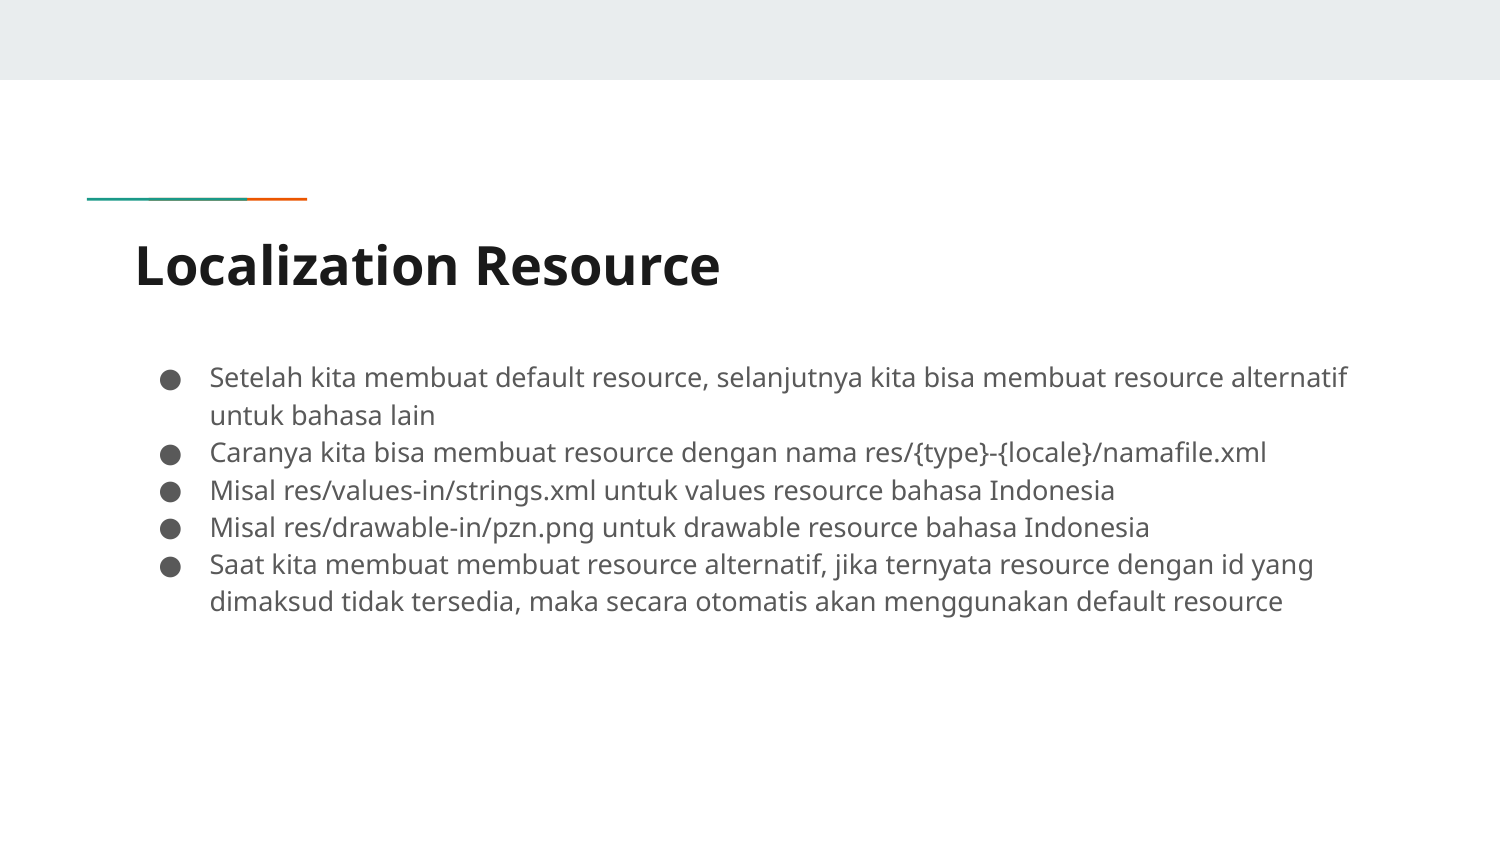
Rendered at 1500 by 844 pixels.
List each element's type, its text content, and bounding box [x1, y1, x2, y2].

list Setelah kita membuat default resource, selanjutnya kita bisa membuat resource alternatif untuk bahasa lain Caranya kita bisa membuat resource dengan nama res/{type}-{locale}/namafile.xml Misal res/values-in/strings.xml untuk values resource bahasa Indonesia Misal res/drawable-in/pzn.png untuk drawable resource bahasa Indonesia Saat kita membuat membuat resource alternatif, jika ternyata resource dengan id yang dimaksud tidak tersedia, maka secara otomatis akan menggunakan default resource [119, 341, 1381, 712]
title Localization Resource [119, 216, 1381, 305]
